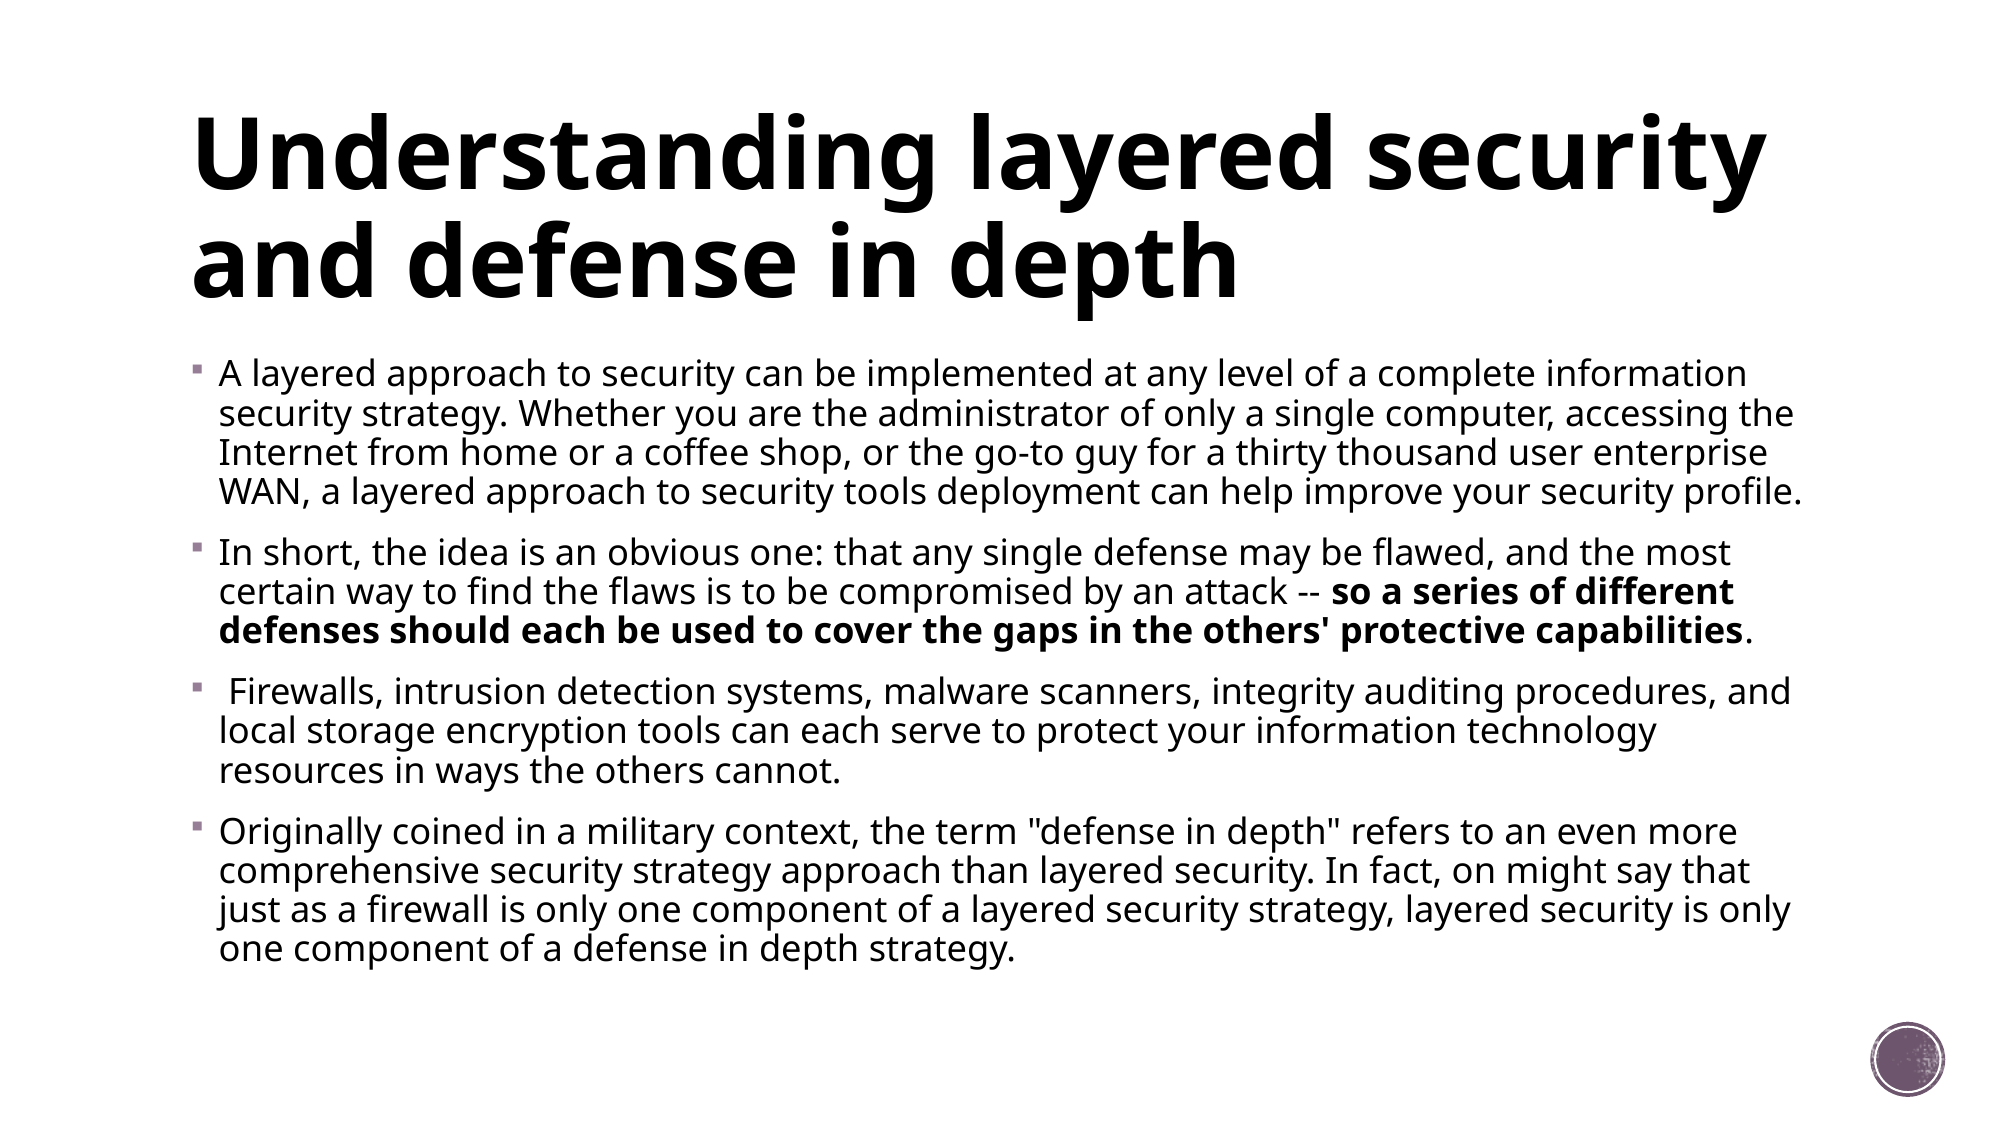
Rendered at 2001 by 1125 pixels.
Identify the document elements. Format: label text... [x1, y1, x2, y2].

list A layered approach to security can be implemented at any level of a complete information security strategy. Whether you are the administrator of only a single computer, accessing the Internet from home or a coffee shop, or the go-to guy for a thirty thousand user enterprise WAN, a layered approach to security tools deployment can help improve your security profile. In short, the idea is an obvious one: that any single defense may be flawed, and the most certain way to find the flaws is to be compromised by an attack -- so a series of different defenses should each be used to cover the gaps in the others' protective capabilities. Firewalls, intrusion detection systems, malware scanners, integrity auditing procedures, and local storage encryption tools can each serve to protect your information technology resources in ways the others cannot. Originally coined in a military context, the term "defense in depth" refers to an even more comprehensive security strategy approach than layered security. In fact, on might say that just as a firewall is only one component of a layered security strategy, layered security is only one component of a defense in depth strategy. [175, 348, 1826, 1013]
title Understanding layered security and defense in depth [175, 79, 1826, 344]
